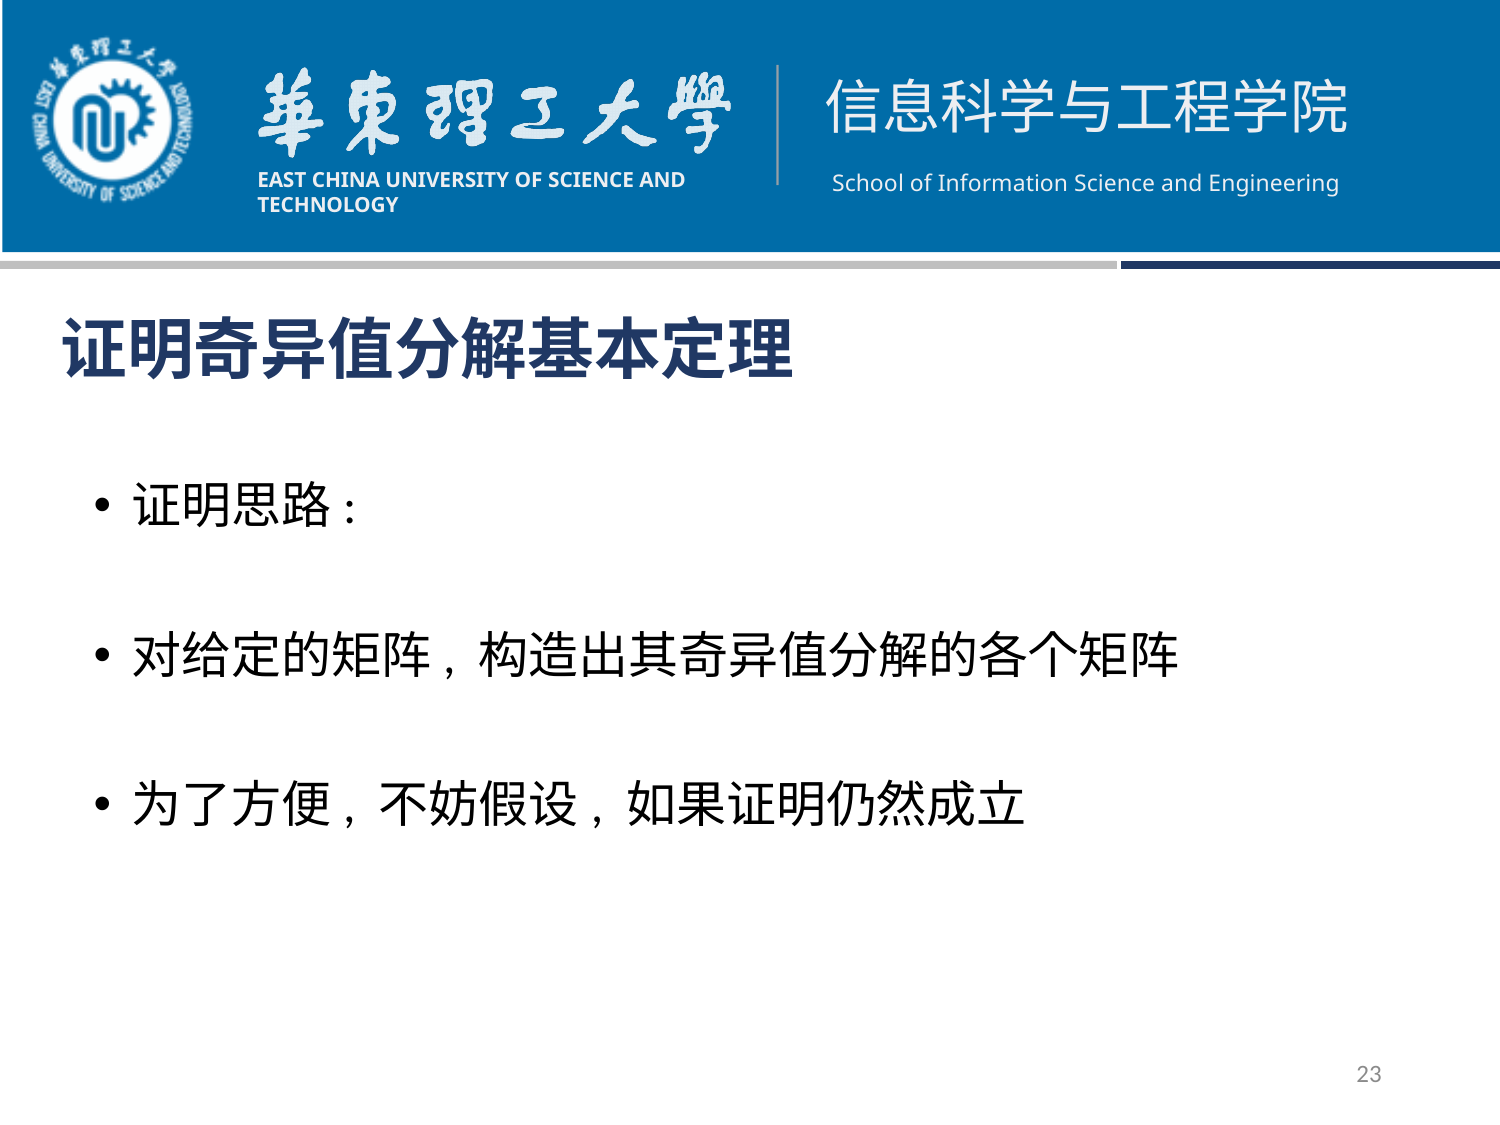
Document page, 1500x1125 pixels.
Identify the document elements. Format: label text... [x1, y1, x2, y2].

slide_number 23 [1059, 1042, 1397, 1103]
picture [22, 32, 202, 214]
text_box 证明奇异值分解基本定理 [49, 270, 1412, 434]
